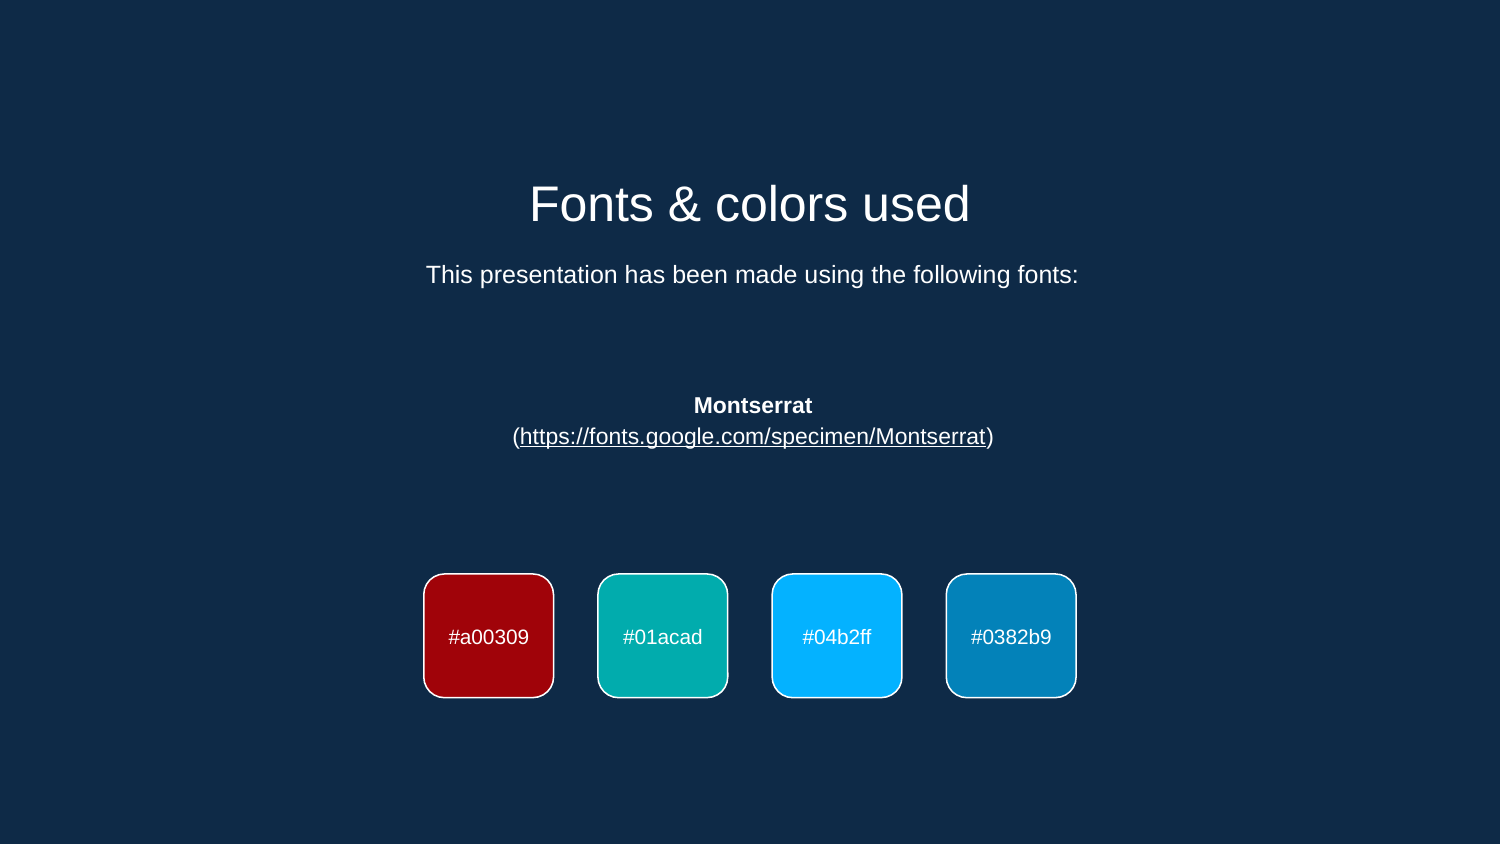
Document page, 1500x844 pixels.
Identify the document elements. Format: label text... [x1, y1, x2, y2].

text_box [423, 573, 1077, 698]
list Montserrat (https://fonts.google.com/specimen/Montserrat) [175, 314, 1332, 521]
title Fonts & colors used [171, 156, 1328, 236]
list This presentation has been made using the following fonts: [175, 239, 1332, 312]
